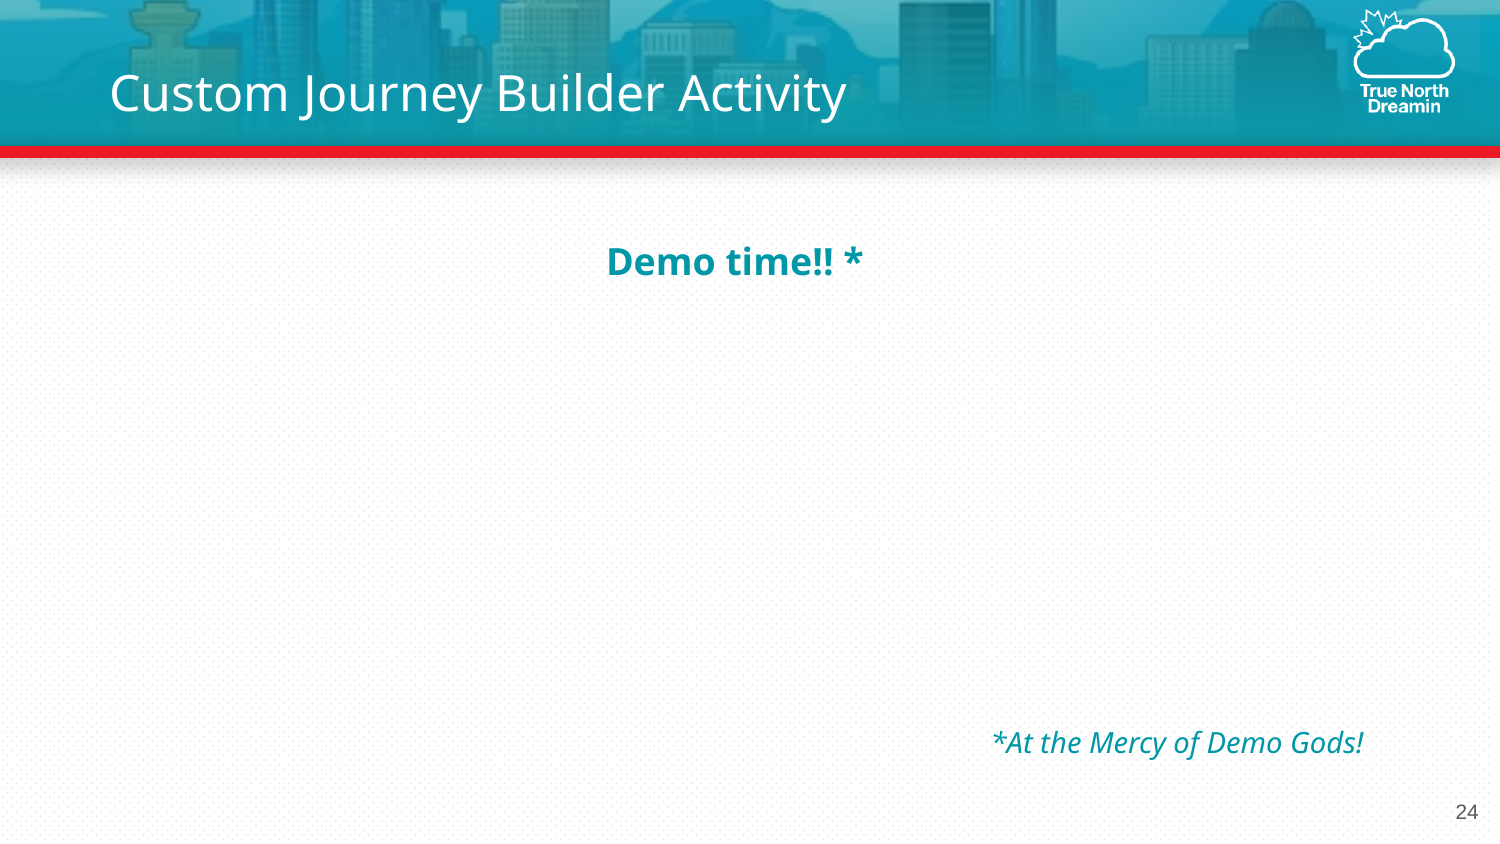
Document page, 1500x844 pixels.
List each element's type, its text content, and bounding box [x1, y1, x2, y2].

subtitle *At the Mercy of Demo Gods! [100, 703, 1379, 778]
title Custom Journey Builder Activity [94, 46, 1096, 139]
slide_number ‹#› [1403, 779, 1494, 844]
picture [0, 0, 1500, 844]
subtitle Demo time!! * [100, 216, 1379, 291]
